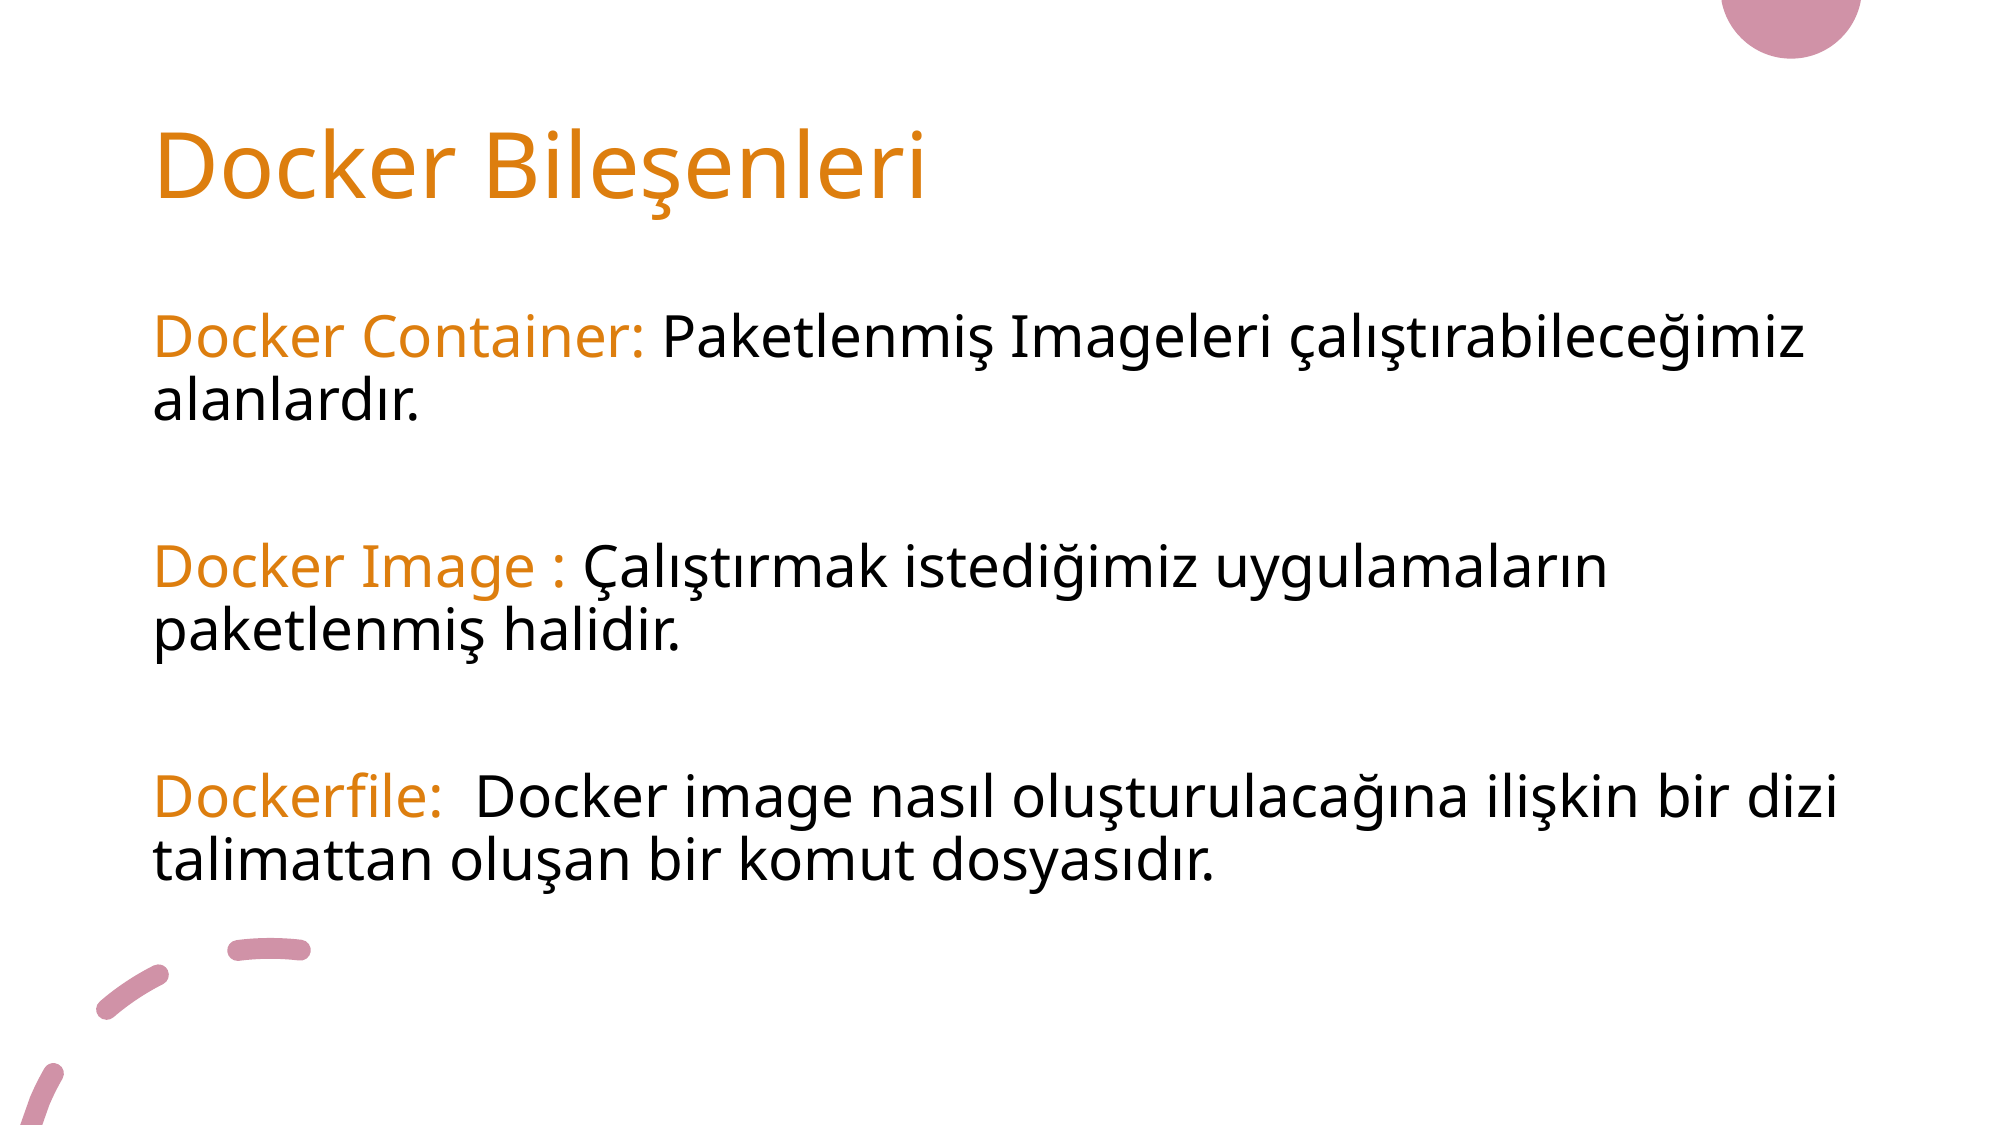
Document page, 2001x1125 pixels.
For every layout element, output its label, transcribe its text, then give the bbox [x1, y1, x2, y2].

title Docker Bileşenleri [137, 59, 1863, 278]
list Docker Container: Paketlenmiş Imageleri çalıştırabileceğimiz alanlardır. Docker Image : Çalıştırmak istediğimiz uygulamaların paketlenmiş halidir. Dockerfile: Docker image nasıl oluşturulacağına ilişkin bir dizi talimattan oluşan bir komut dosyasıdır. [137, 299, 1863, 933]
